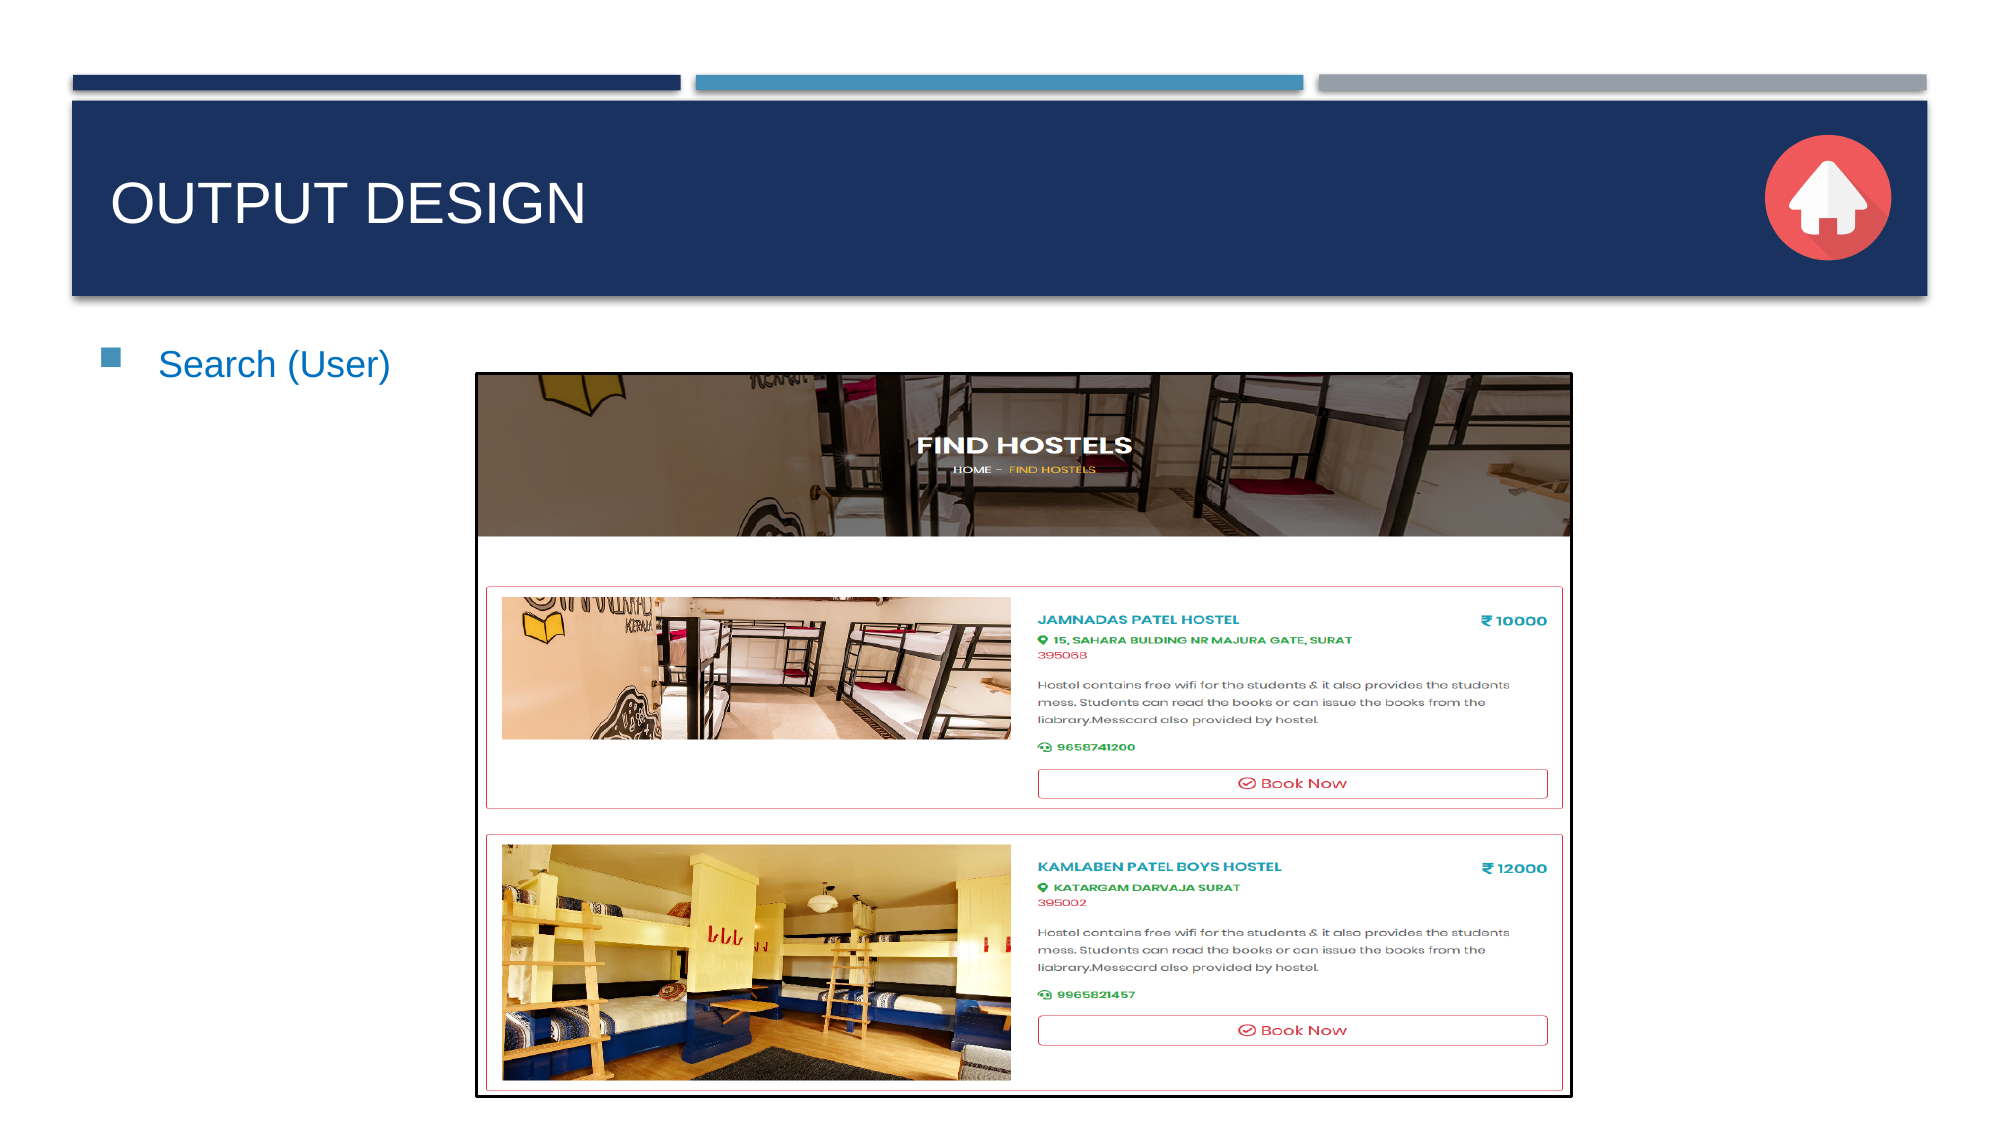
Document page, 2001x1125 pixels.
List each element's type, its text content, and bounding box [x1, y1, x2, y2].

picture [1751, 120, 1906, 275]
title Output DESIGN [95, 139, 705, 243]
picture [477, 374, 1571, 1096]
list Search (User) [82, 317, 828, 408]
